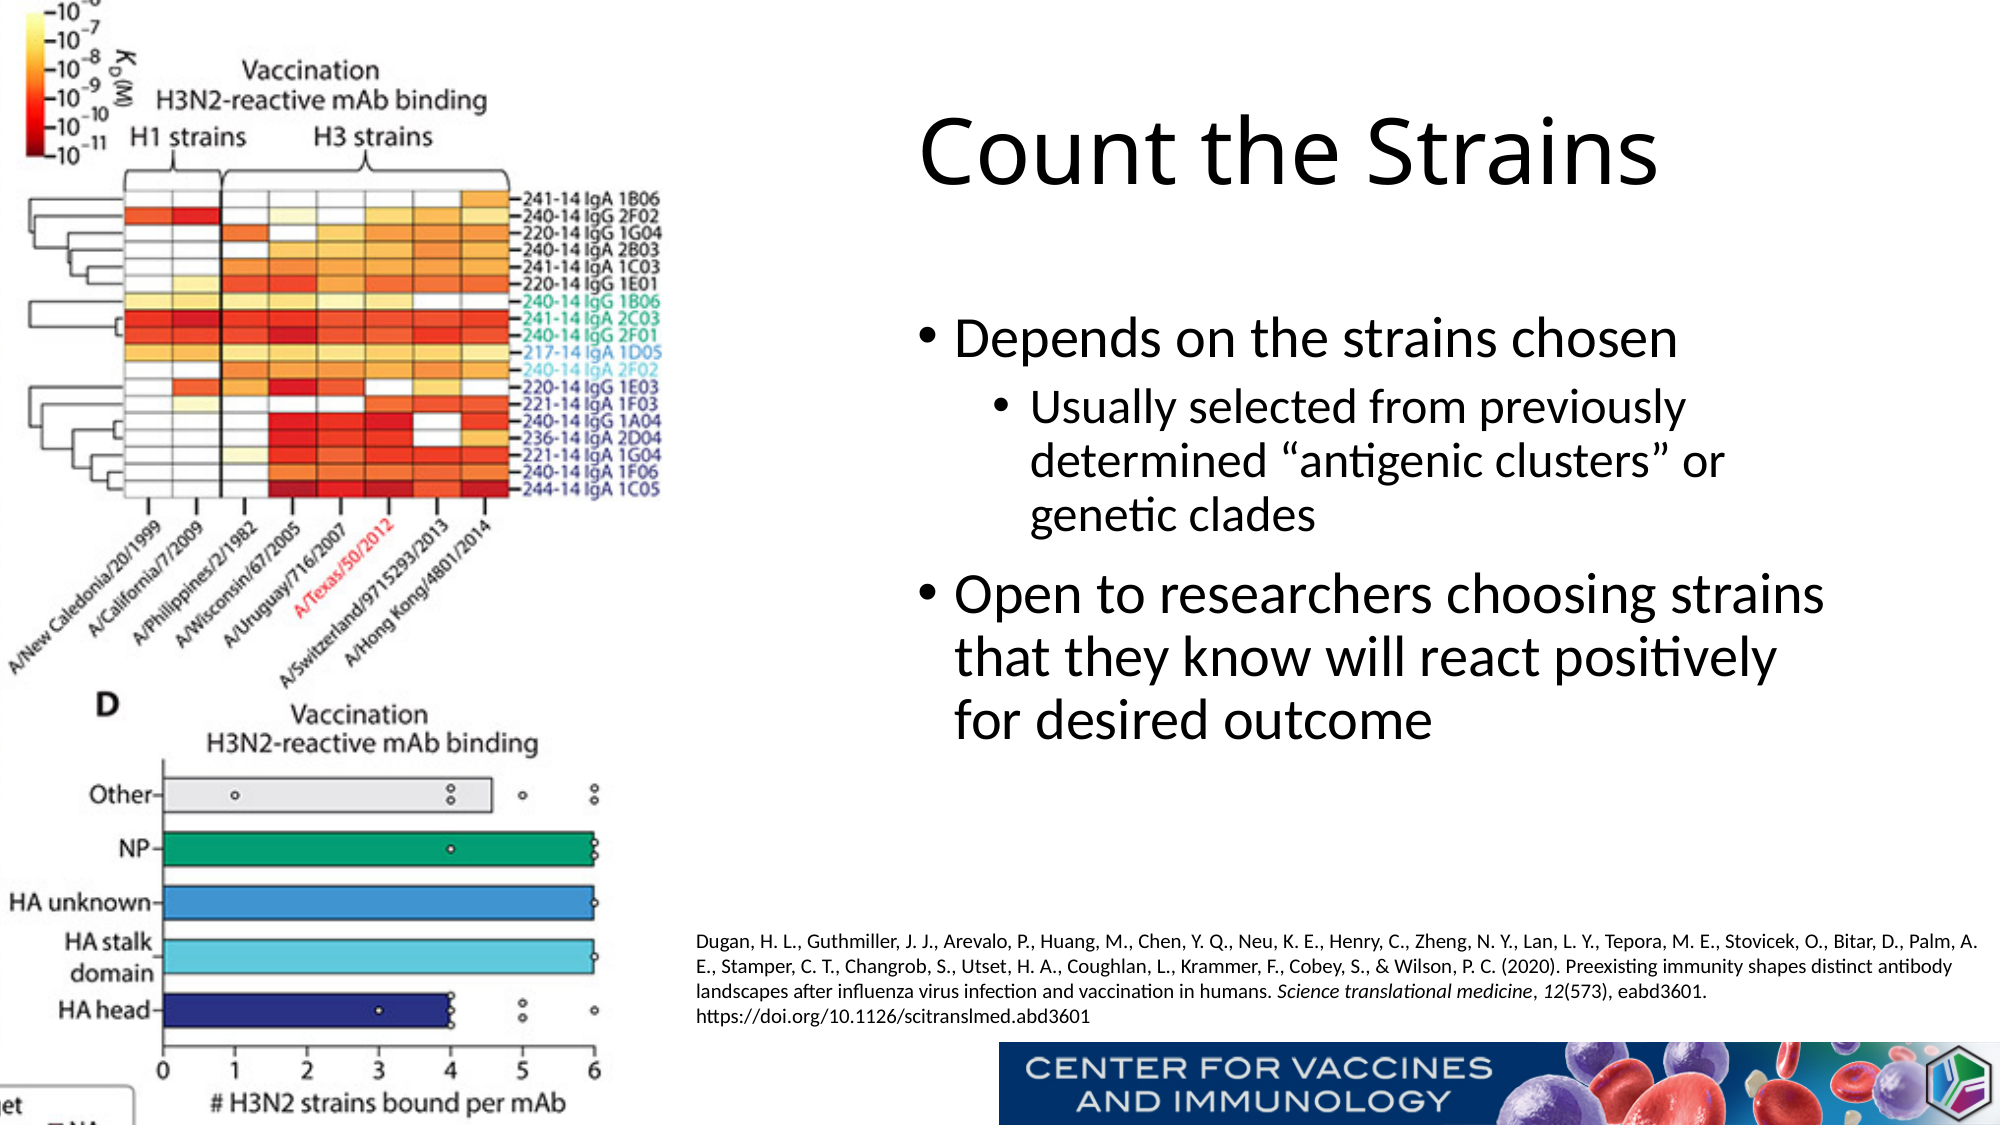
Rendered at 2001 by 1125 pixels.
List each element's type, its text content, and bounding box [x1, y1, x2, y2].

text_box Dugan, H. L., Guthmiller, J. J., Arevalo, P., Huang, M., Chen, Y. Q., Neu, K. E., Henry, C., Zheng, N. Y., Lan, L. Y., Tepora, M. E., Stovicek, O., Bitar, D., Palm, A. E., Stamper, C. T., Changrob, S., Utset, H. A., Coughlan, L., Krammer, F., Cobey, S., & Wilson, P. C. (2020). Preexisting immunity shapes distinct antibody landscapes after influenza virus infection and vaccination in humans. Science translational medicine, 12(573), eabd3601. https://doi.org/10.1126/scitranslmed.abd3601 [681, 920, 2000, 1035]
picture [1766, 1042, 1776, 1047]
picture [999, 1042, 2000, 1125]
title Count the Strains [902, 45, 1932, 264]
list Depends on the strains chosen Usually selected from previously determined “antigenic clusters” or genetic clades Open to researchers choosing strains that they know will react positively for desired outcome [902, 299, 1863, 920]
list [0, 0, 670, 1125]
